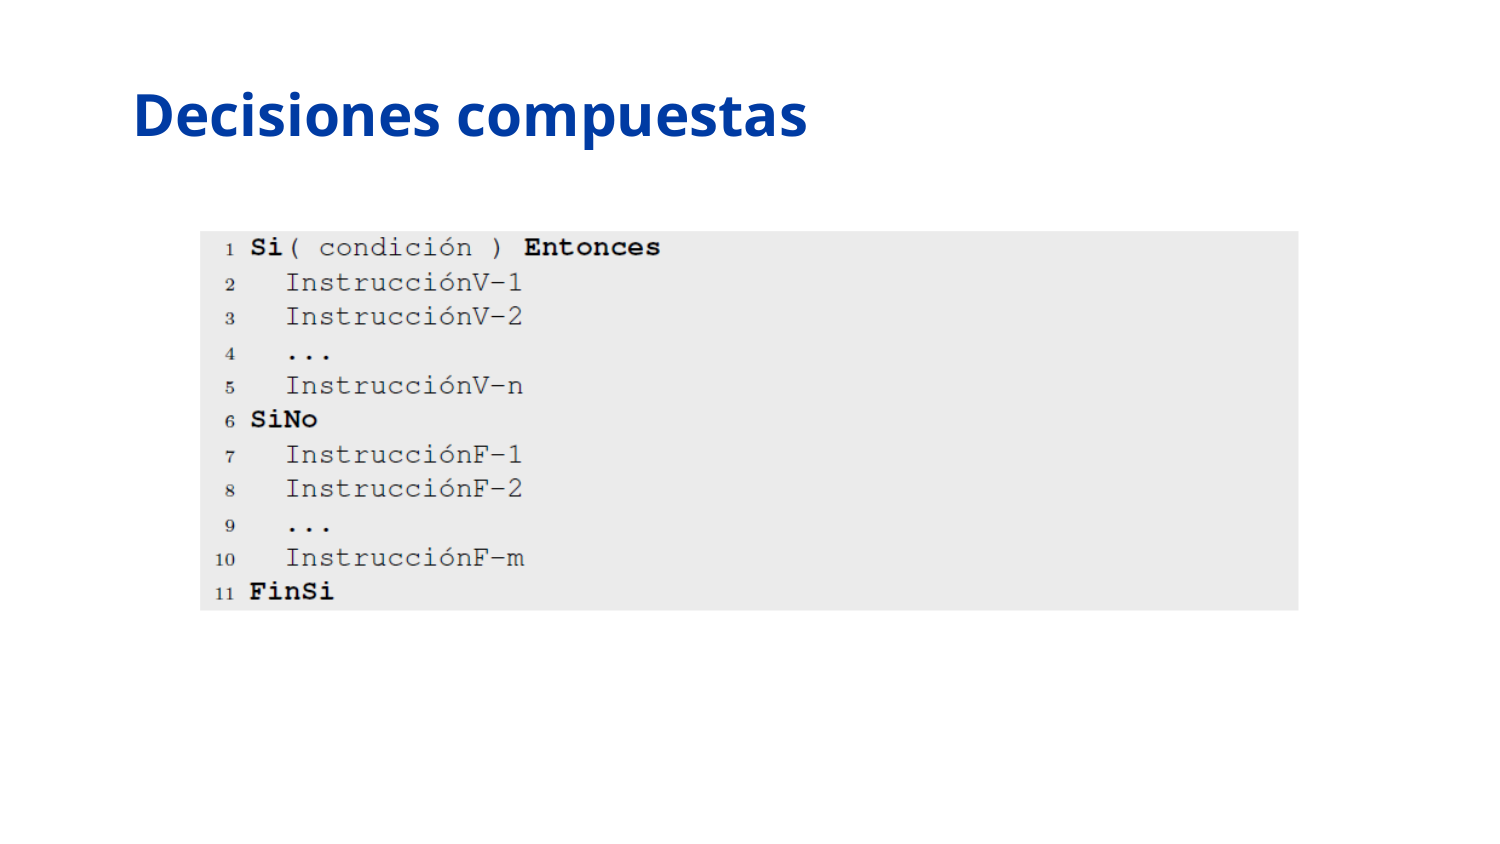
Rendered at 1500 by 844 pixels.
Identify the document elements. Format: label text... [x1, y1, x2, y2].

title Decisiones compuestas [116, 63, 1383, 157]
picture [198, 230, 1302, 614]
